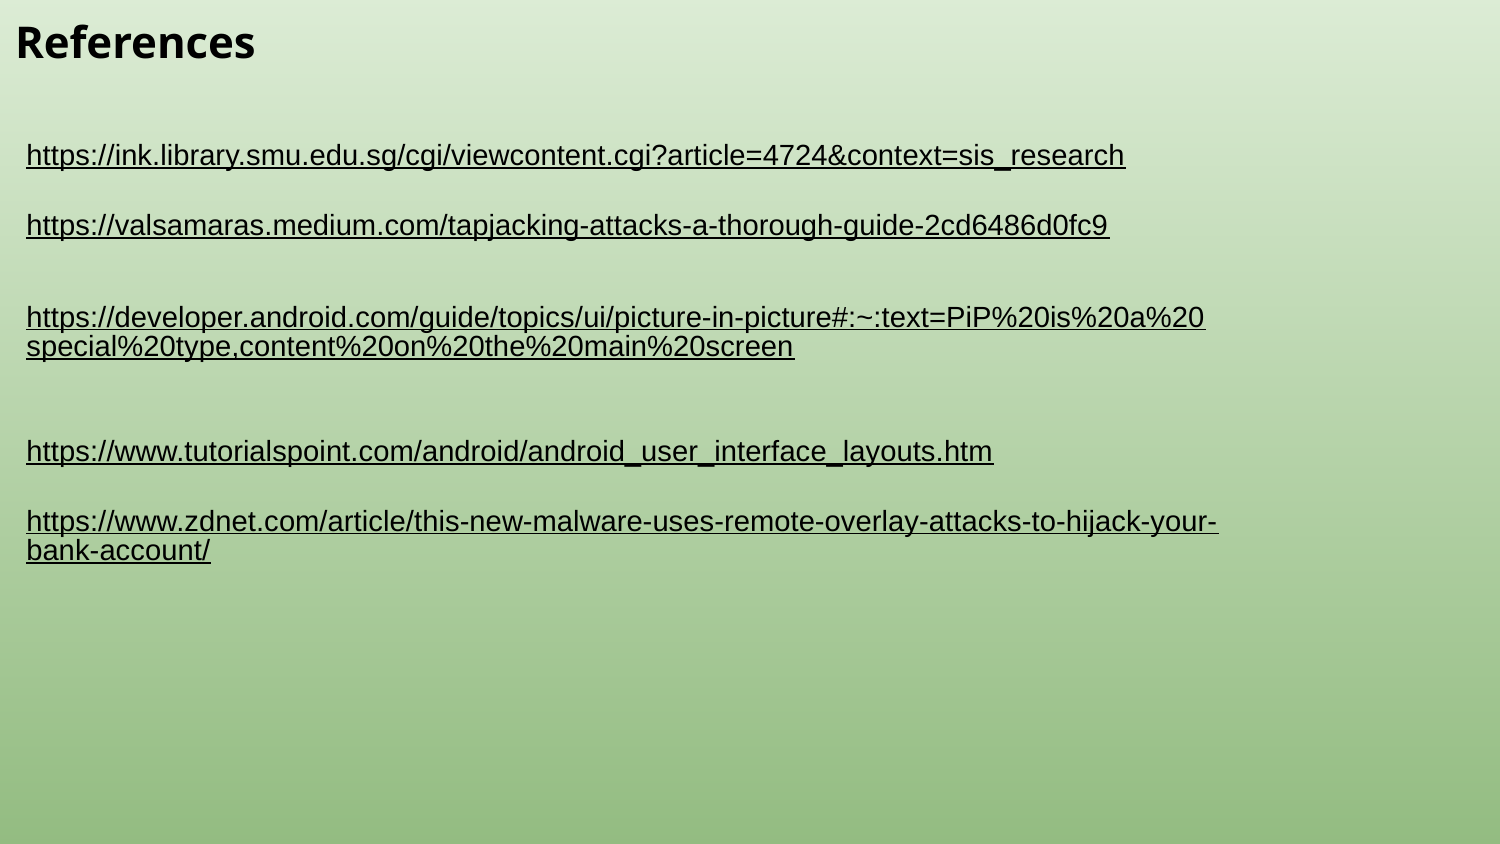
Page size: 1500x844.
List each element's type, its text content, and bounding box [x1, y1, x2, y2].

text_box https://ink.library.smu.edu.sg/cgi/viewcontent.cgi?article=4724&context=sis_research https://valsamaras.medium.com/tapjacking-attacks-a-thorough-guide-2cd6486d0fc9 [11, 121, 1323, 257]
text_box References [0, 0, 853, 83]
text_box https://developer.android.com/guide/topics/ui/picture-in-picture#:~:text=PiP%20is%20a%20special%20type,content%20on%20the%20main%20screen https://www.tutorialspoint.com/android/android_user_interface_layouts.htm https://www.zdnet.com/article/this-new-malware-uses-remote-overlay-attacks-to-hijack-your-bank-account/ [11, 282, 1236, 558]
